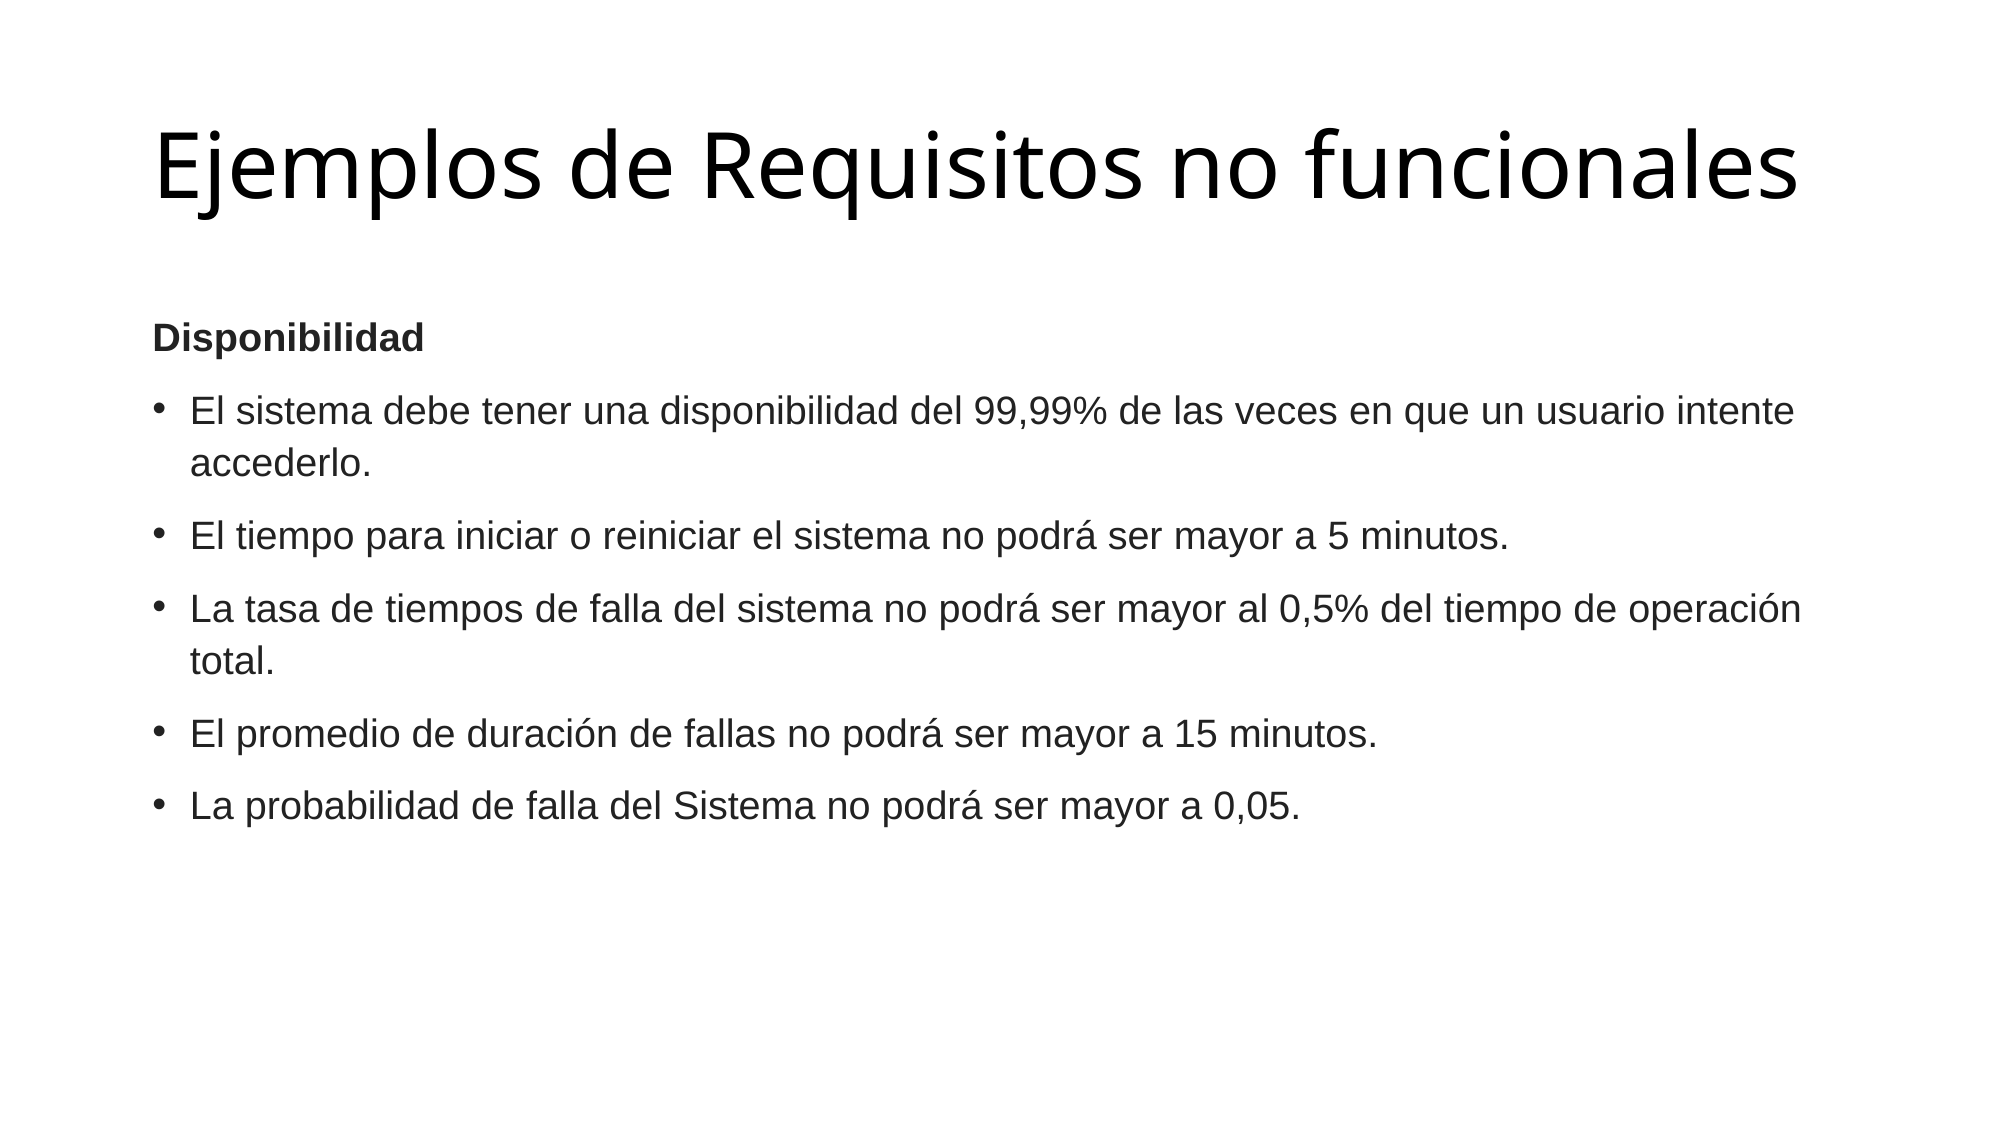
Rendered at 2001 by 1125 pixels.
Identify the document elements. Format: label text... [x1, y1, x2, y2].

list Disponibilidad El sistema debe tener una disponibilidad del 99,99% de las veces en que un usuario intente accederlo. El tiempo para iniciar o reiniciar el sistema no podrá ser mayor a 5 minutos. La tasa de tiempos de falla del sistema no podrá ser mayor al 0,5% del tiempo de operación total. El promedio de duración de fallas no podrá ser mayor a 15 minutos. La probabilidad de falla del Sistema no podrá ser mayor a 0,05. [137, 299, 1863, 1014]
title Ejemplos de Requisitos no funcionales [137, 59, 1863, 278]
